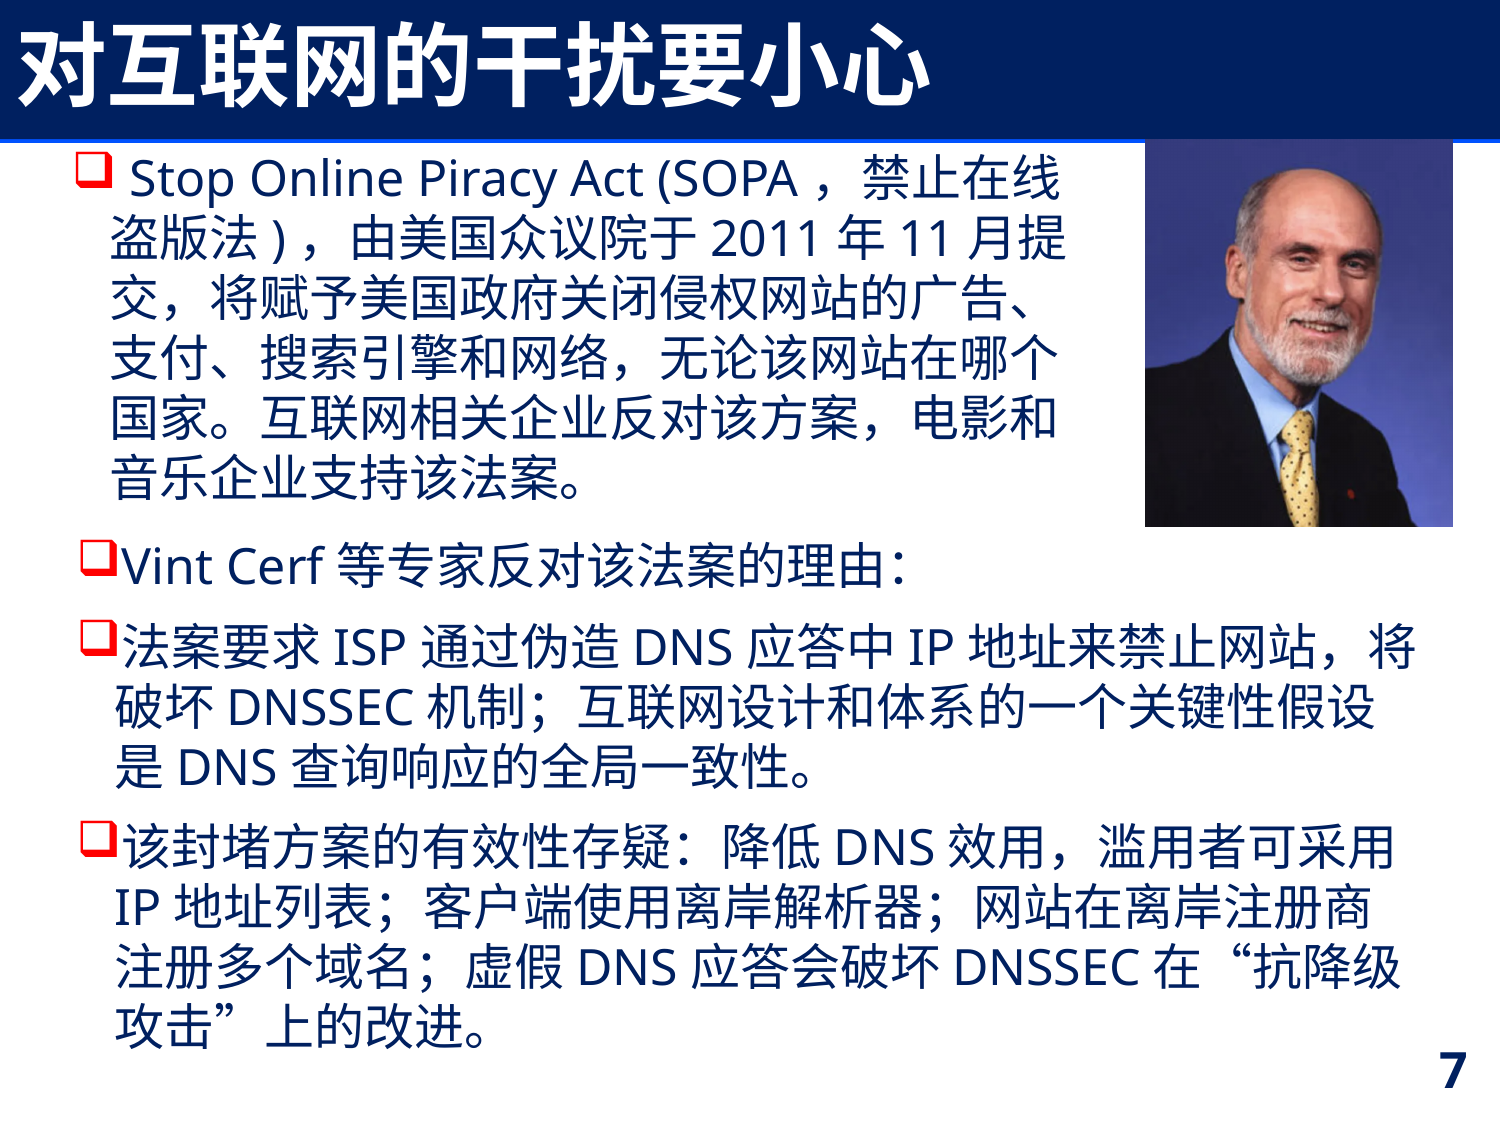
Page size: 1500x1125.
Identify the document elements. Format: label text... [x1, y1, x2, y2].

title 对互联网的干扰要小心 [0, 0, 1500, 140]
picture [1145, 139, 1453, 527]
slide_number 7 [1145, 1042, 1484, 1103]
list Stop Online Piracy Act (SOPA，禁止在线盗版法)，由美国众议院于2011年11月提交，将赋予美国政府关闭侵权网站的广告、支付、搜索引擎和网络，无论该网站在哪个国家。互联网相关企业反对该方案，电影和音乐企业支持该法案。 [56, 139, 1121, 527]
text_box Vint Cerf等专家反对该法案的理由： 法案要求ISP通过伪造DNS应答中IP地址来禁止网站，将破坏DNSSEC机制；互联网设计和体系的一个关键性假设是DNS查询响应的全局一致性。 该封堵方案的有效性存疑：降低DNS效用，滥用者可采用IP地址列表；客户端使用离岸解析器；网站在离岸注册商注册多个域名；虚假DNS应答会破坏DNSSEC在“抗降级攻击”上的改进。 [61, 526, 1439, 1005]
